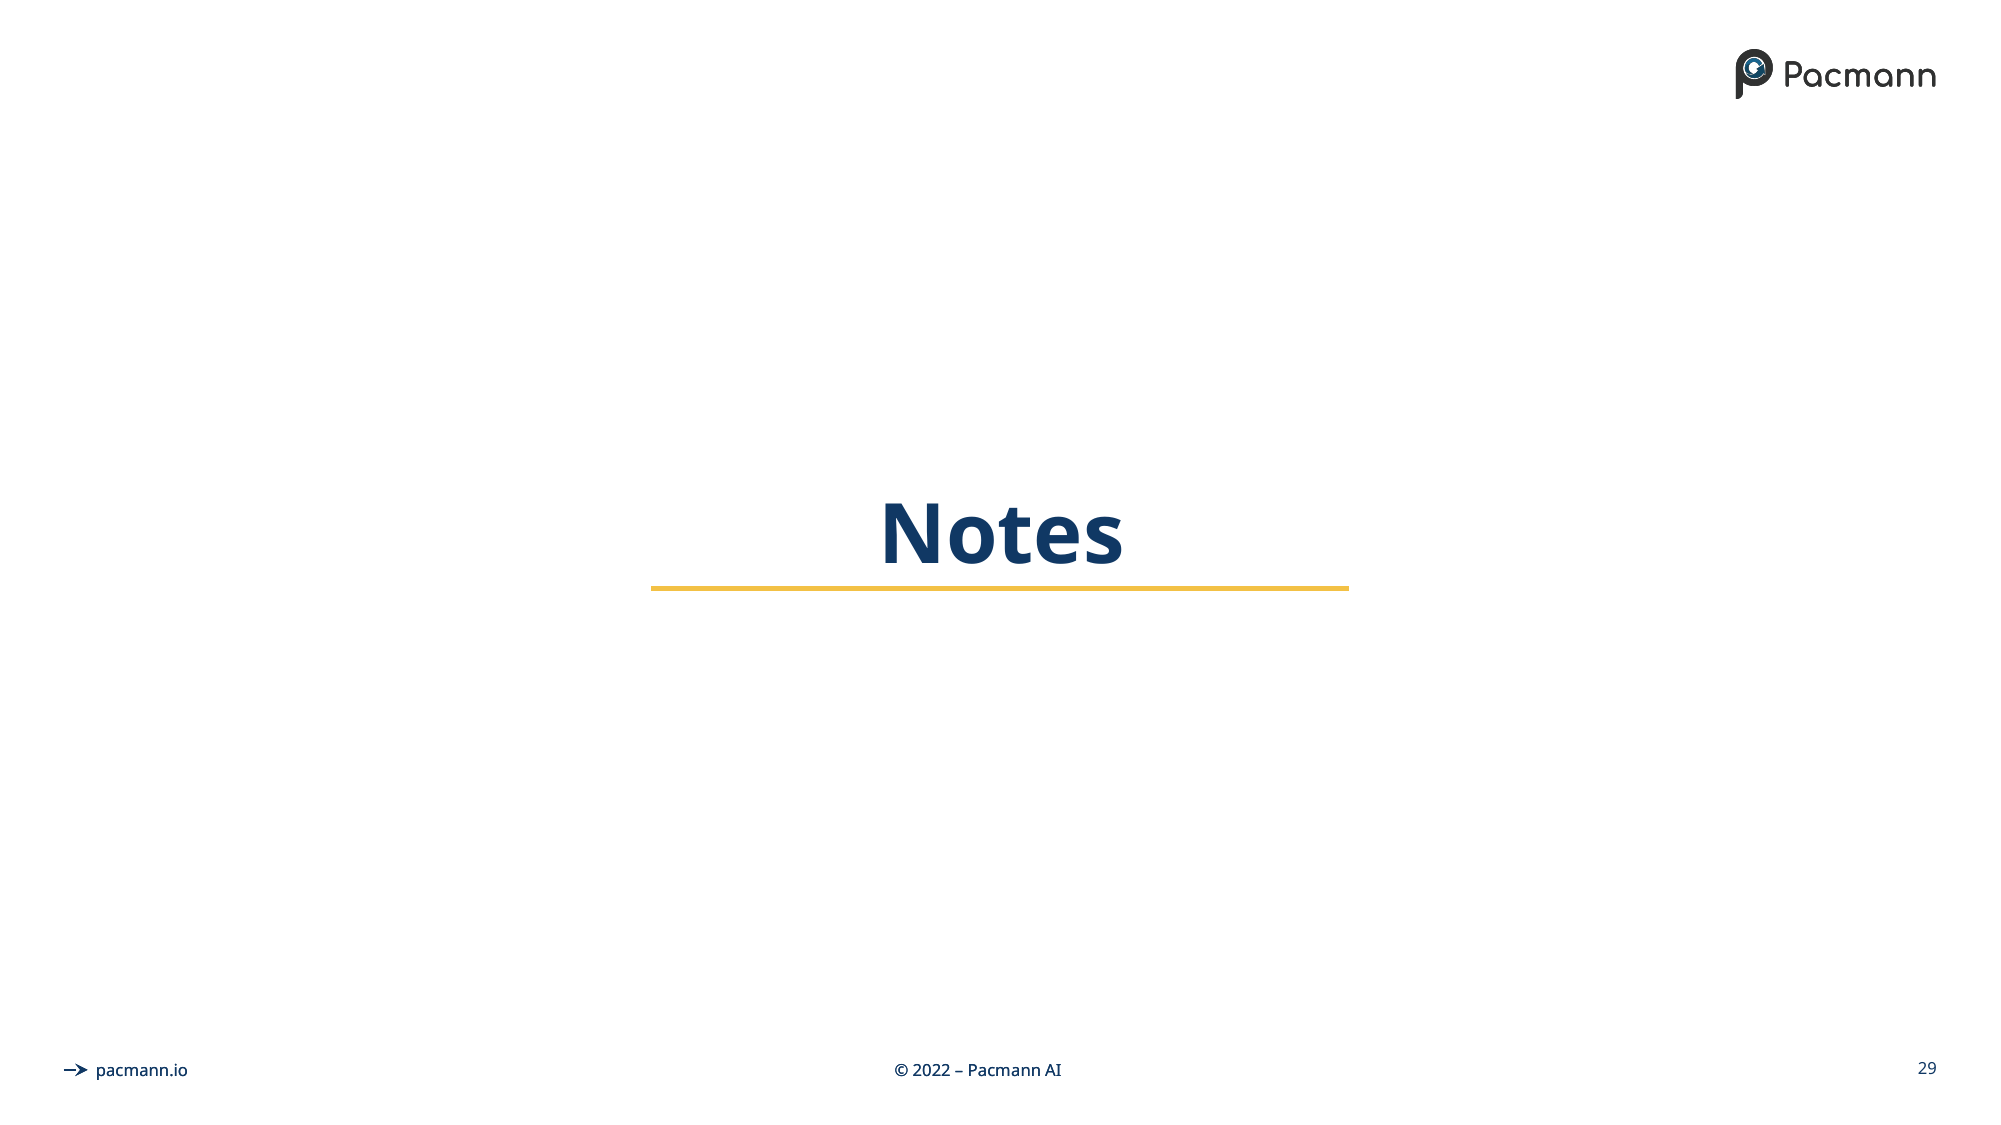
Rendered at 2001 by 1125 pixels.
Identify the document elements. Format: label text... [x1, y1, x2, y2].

title Notes [51, 441, 1952, 589]
picture [1707, 36, 1966, 112]
